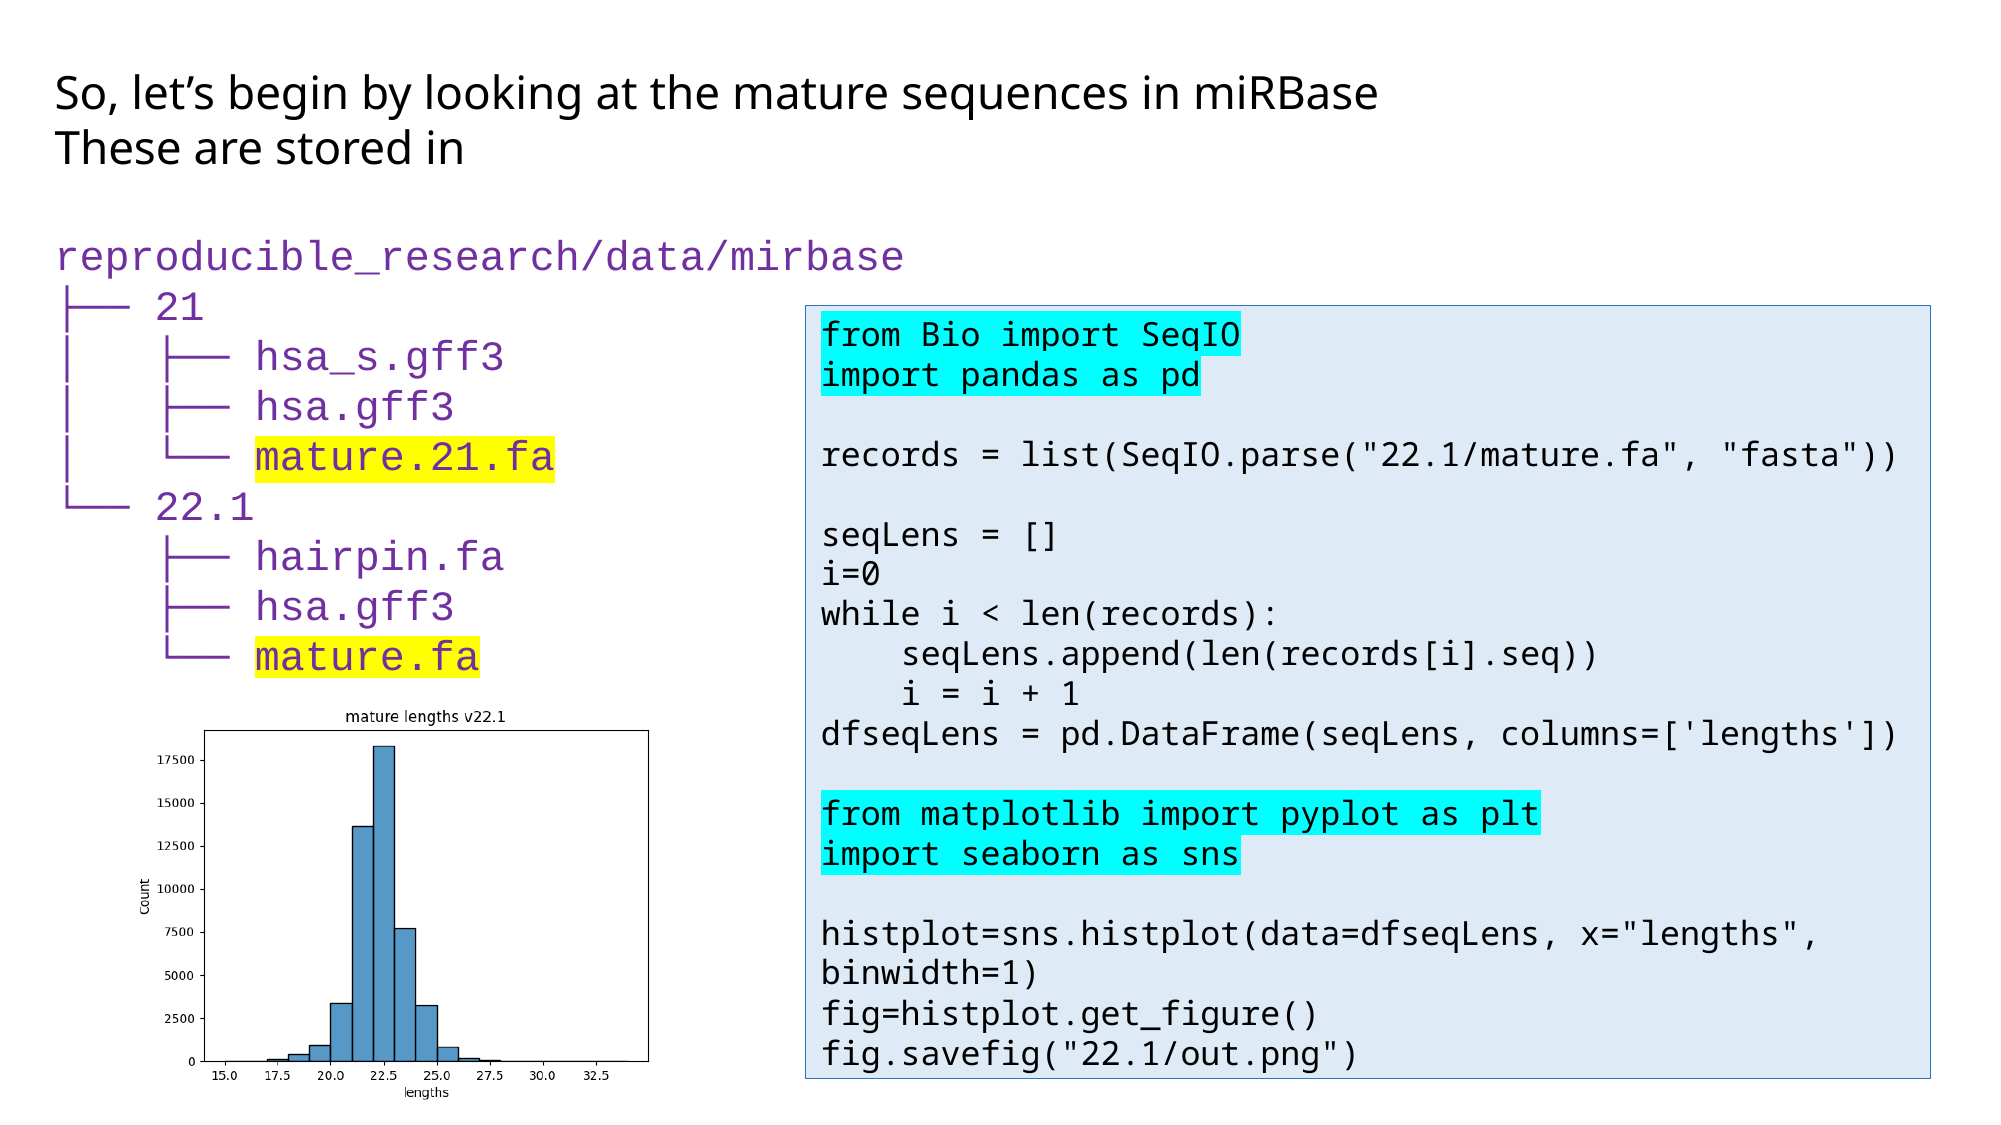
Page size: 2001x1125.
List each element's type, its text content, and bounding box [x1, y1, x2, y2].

picture [132, 678, 705, 1108]
text_box from Bio import SeqIO import pandas as pd records = list(SeqIO.parse("22.1/mature.fa", "fasta")) seqLens = [] i=0 while i < len(records): seqLens.append(len(records[i].seq)) i = i + 1 dfseqLens = pd.DataFrame(seqLens, columns=['lengths']) from matplotlib import pyplot as plt import seaborn as sns histplot=sns.histplot(data=dfseqLens, x="lengths", binwidth=1) fig=histplot.get_figure() fig.savefig("22.1/out.png") [805, 305, 1931, 1079]
text_box So, let’s begin by looking at the mature sequences in miRBase These are stored in reproducible_research/data/mirbase ├── 21 │ ├── hsa_s.gff3 │ ├── hsa.gff3 │ └── mature.21.fa └── 22.1 ├── hairpin.fa ├── hsa.gff3 └── mature.fa [39, 56, 1942, 742]
